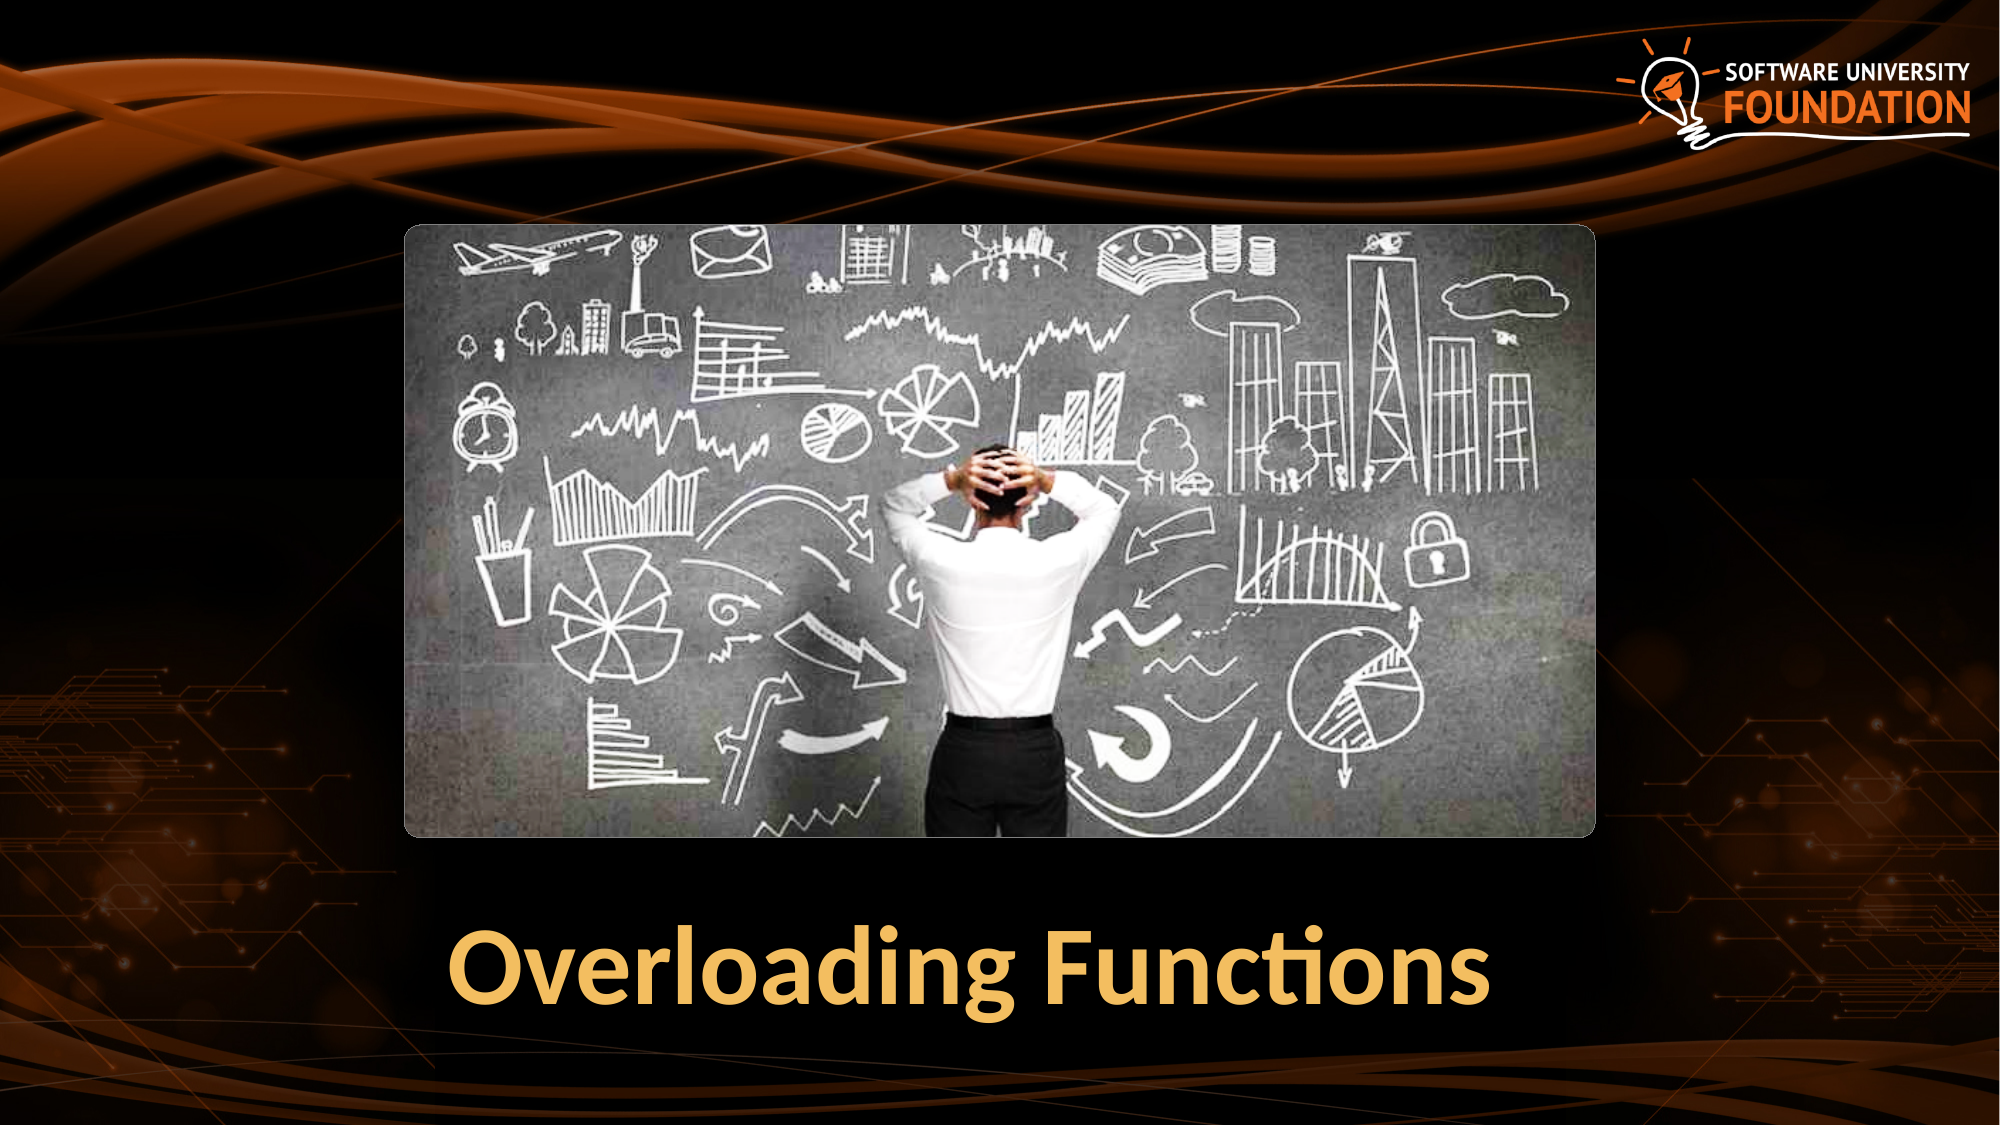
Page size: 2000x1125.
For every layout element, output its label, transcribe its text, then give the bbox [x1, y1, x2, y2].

title Overloading Functions [237, 900, 1704, 1035]
picture [0, 0, 2000, 1125]
